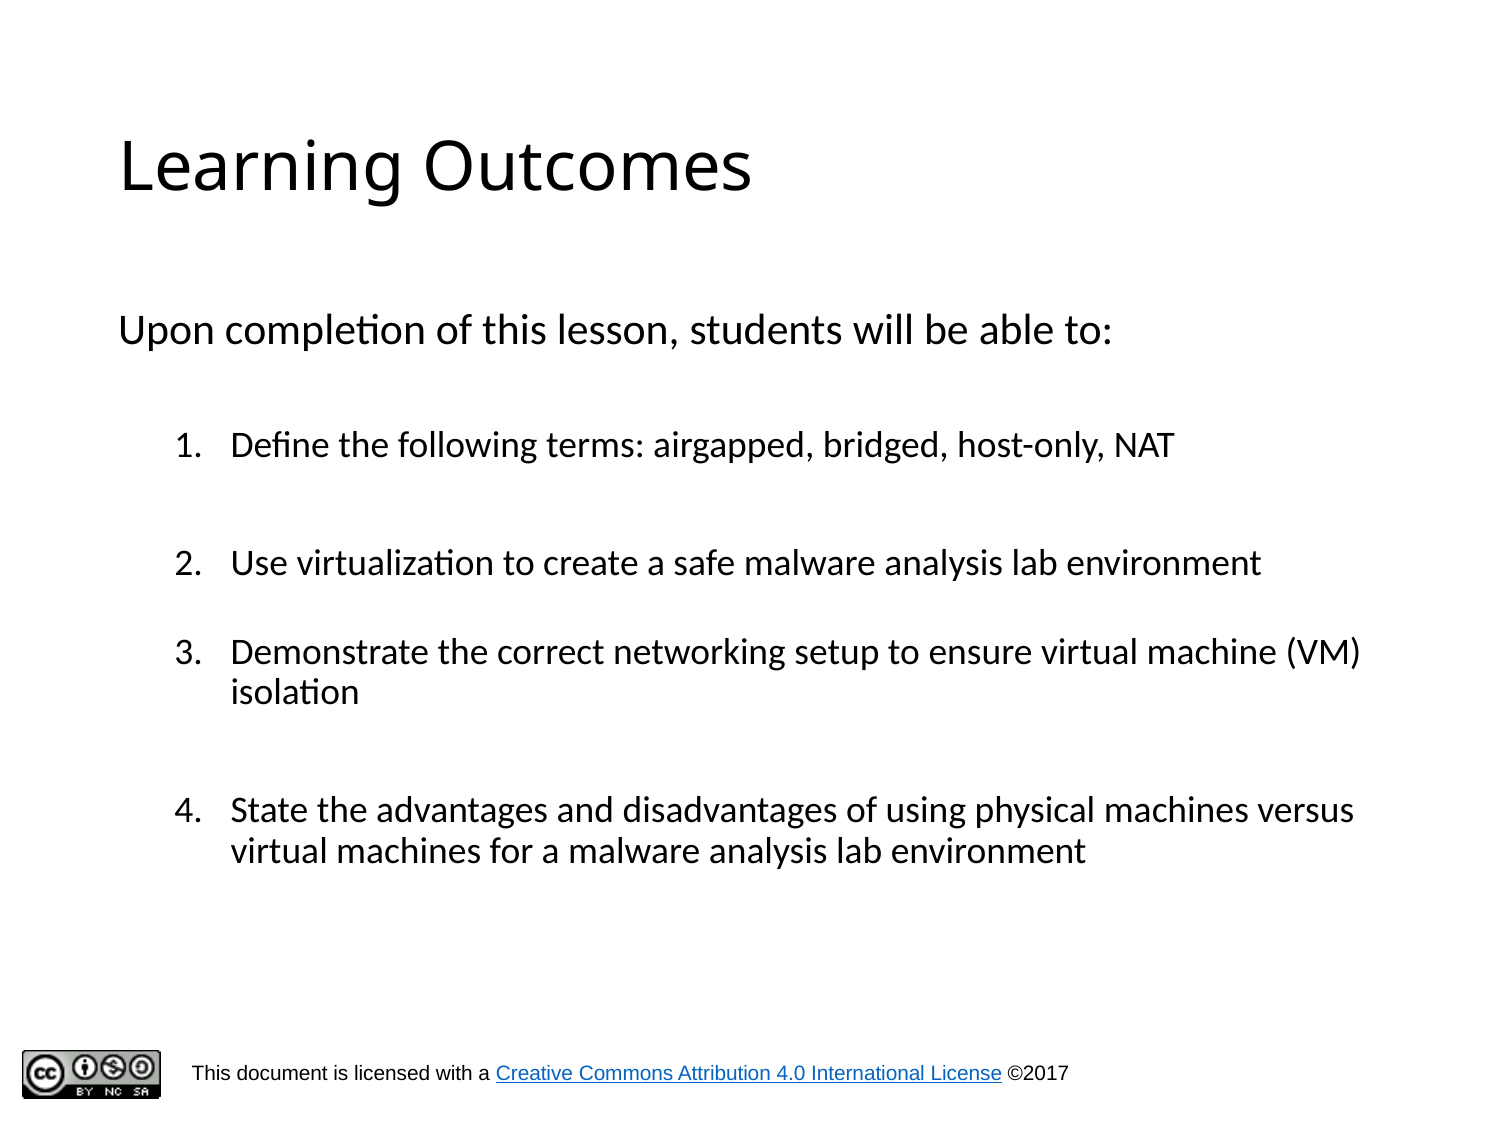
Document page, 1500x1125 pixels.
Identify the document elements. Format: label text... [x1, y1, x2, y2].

title Learning Outcomes [102, 59, 1398, 278]
picture [22, 1050, 161, 1099]
list Upon completion of this lesson, students will be able to: Define the following terms: airgapped, bridged, host-only, NAT Use virtualization to create a safe malware analysis lab environment Demonstrate the correct networking setup to ensure virtual machine (VM) isolation State the advantages and disadvantages of using physical machines versus virtual machines for a malware analysis lab environment [102, 299, 1398, 1014]
